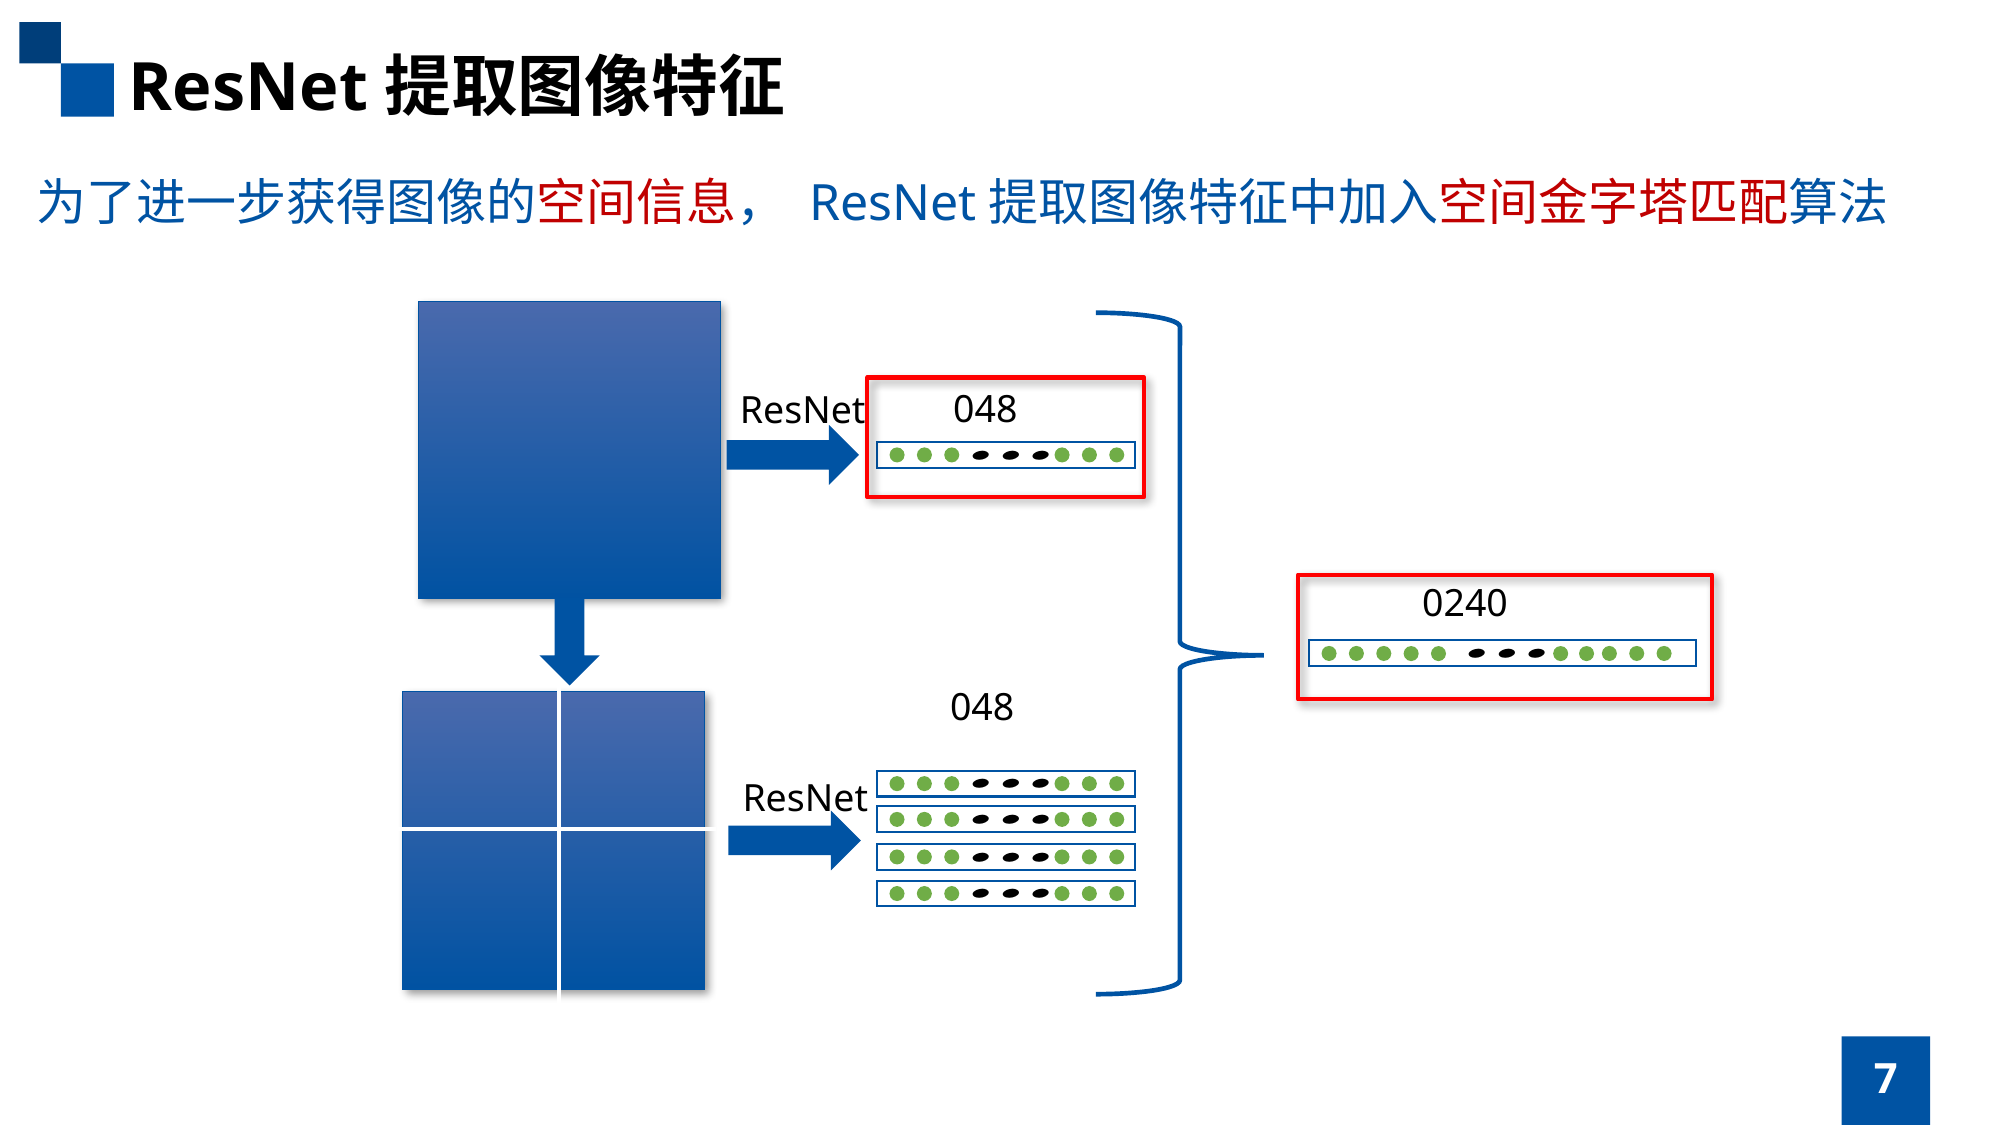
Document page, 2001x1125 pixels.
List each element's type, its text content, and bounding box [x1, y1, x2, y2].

text_box [728, 827, 861, 871]
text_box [876, 731, 1135, 936]
text_box [1095, 312, 1264, 995]
text_box [867, 377, 876, 498]
slide_number 7 [1771, 1050, 2000, 1111]
text_box [1136, 377, 1145, 498]
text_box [876, 377, 1136, 498]
text_box ResNet [727, 766, 876, 827]
text_box [1297, 574, 1712, 700]
text_box ResNet [724, 379, 867, 439]
text_box [726, 439, 860, 485]
text_box 为了进一步获得图像的空间信息， ResNet提取图像特征中加入空间金字塔匹配算法 [21, 163, 1904, 239]
text_box [418, 301, 721, 599]
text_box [399, 687, 716, 1004]
text_box [539, 597, 600, 686]
text_box ResNet提取图像特征 [114, 35, 1288, 131]
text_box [1308, 601, 1697, 696]
